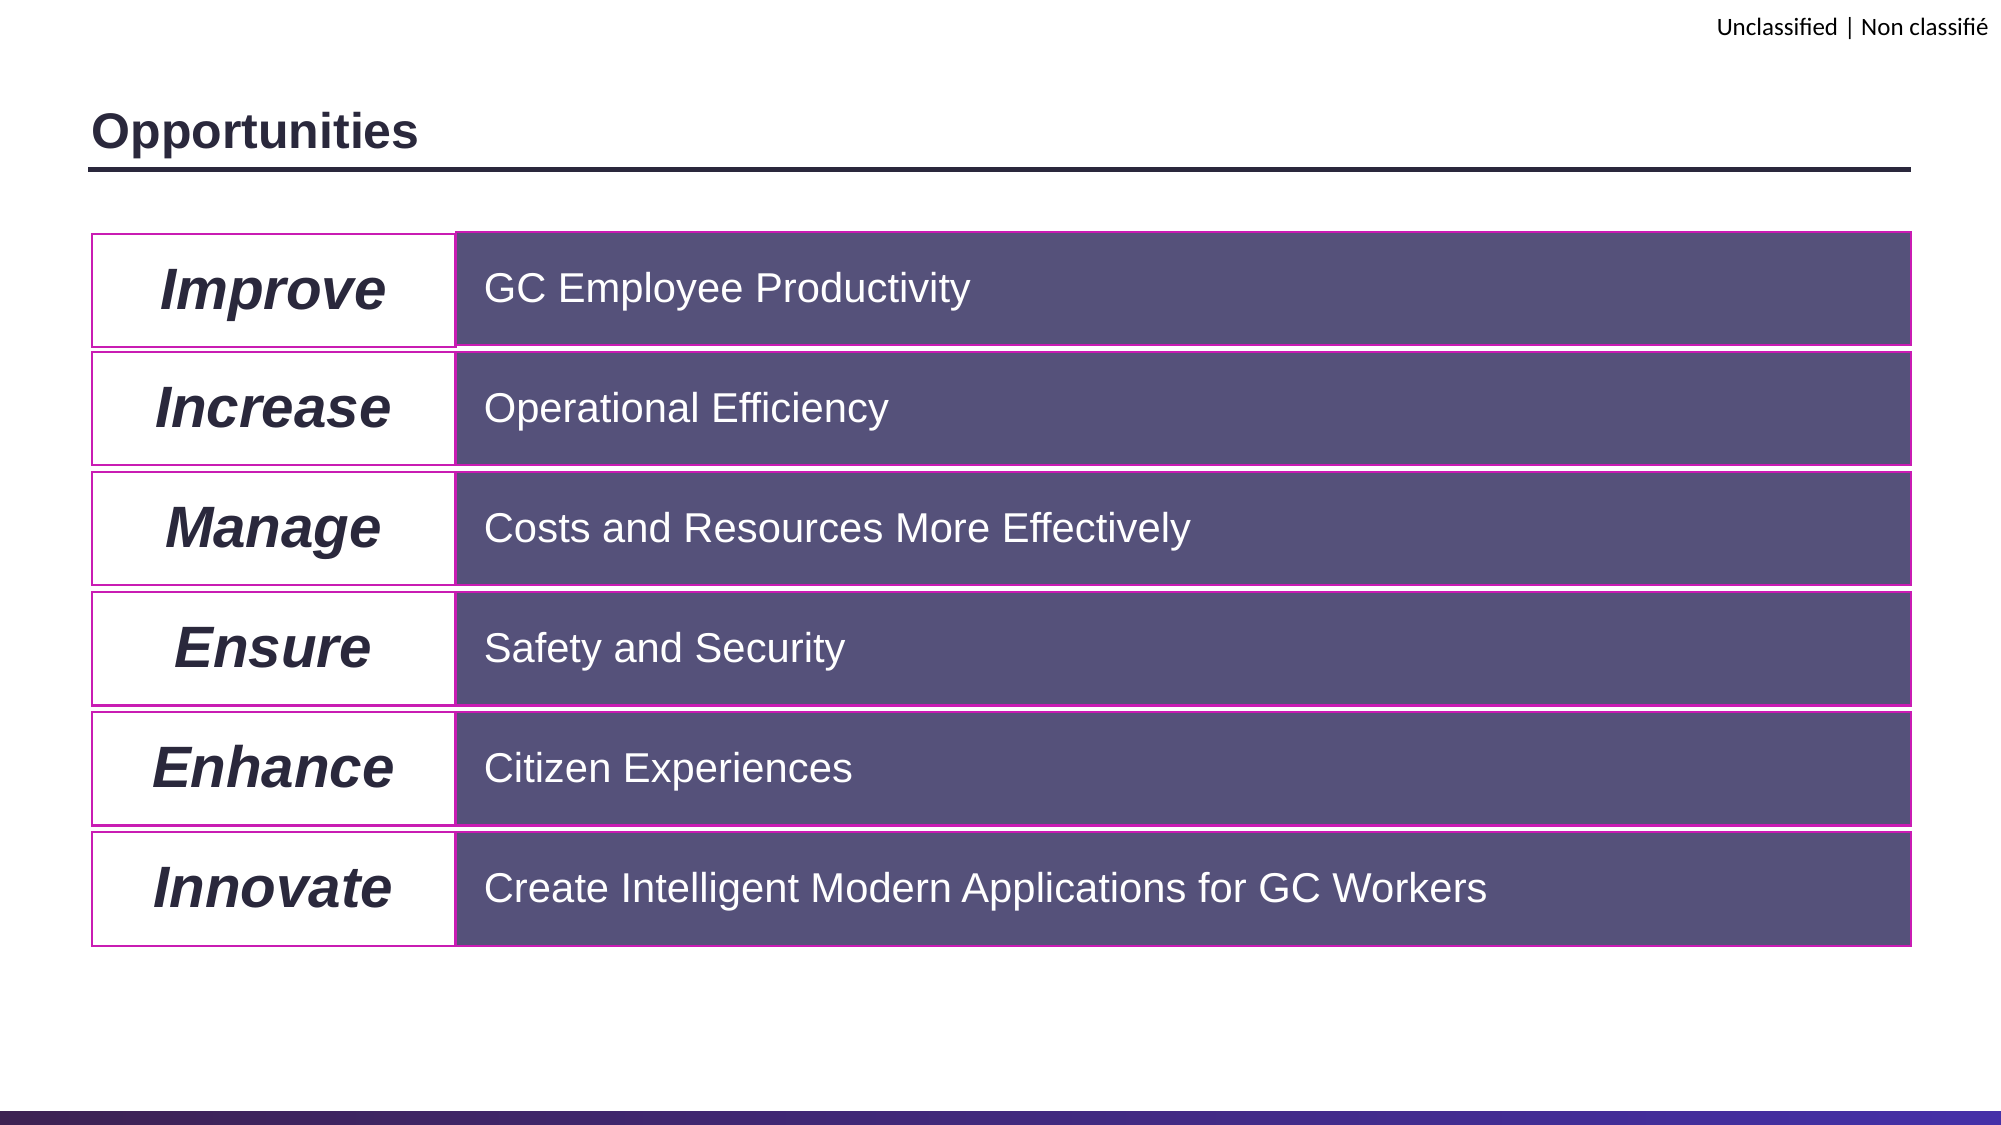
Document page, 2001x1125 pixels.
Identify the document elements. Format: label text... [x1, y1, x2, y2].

title Opportunities [91, 86, 956, 170]
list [91, 231, 1912, 946]
